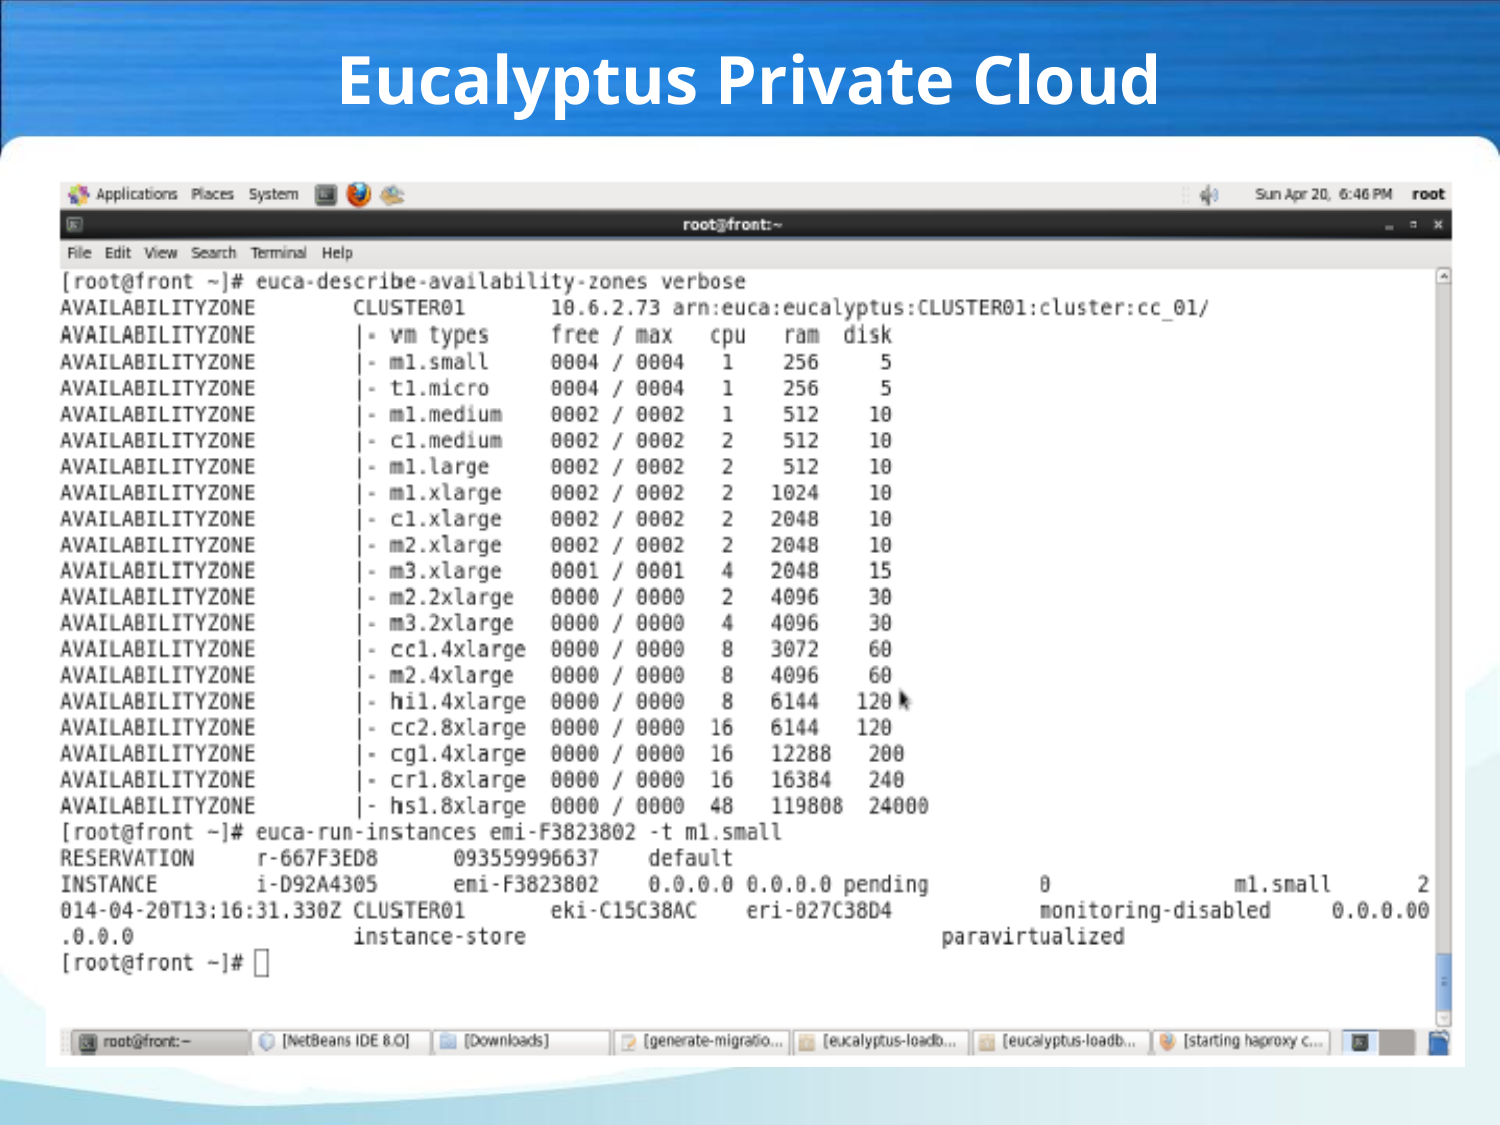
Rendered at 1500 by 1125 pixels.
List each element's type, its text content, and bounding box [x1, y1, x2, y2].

title Eucalyptus Private Cloud [74, 18, 1426, 138]
picture [0, 0, 1500, 1125]
